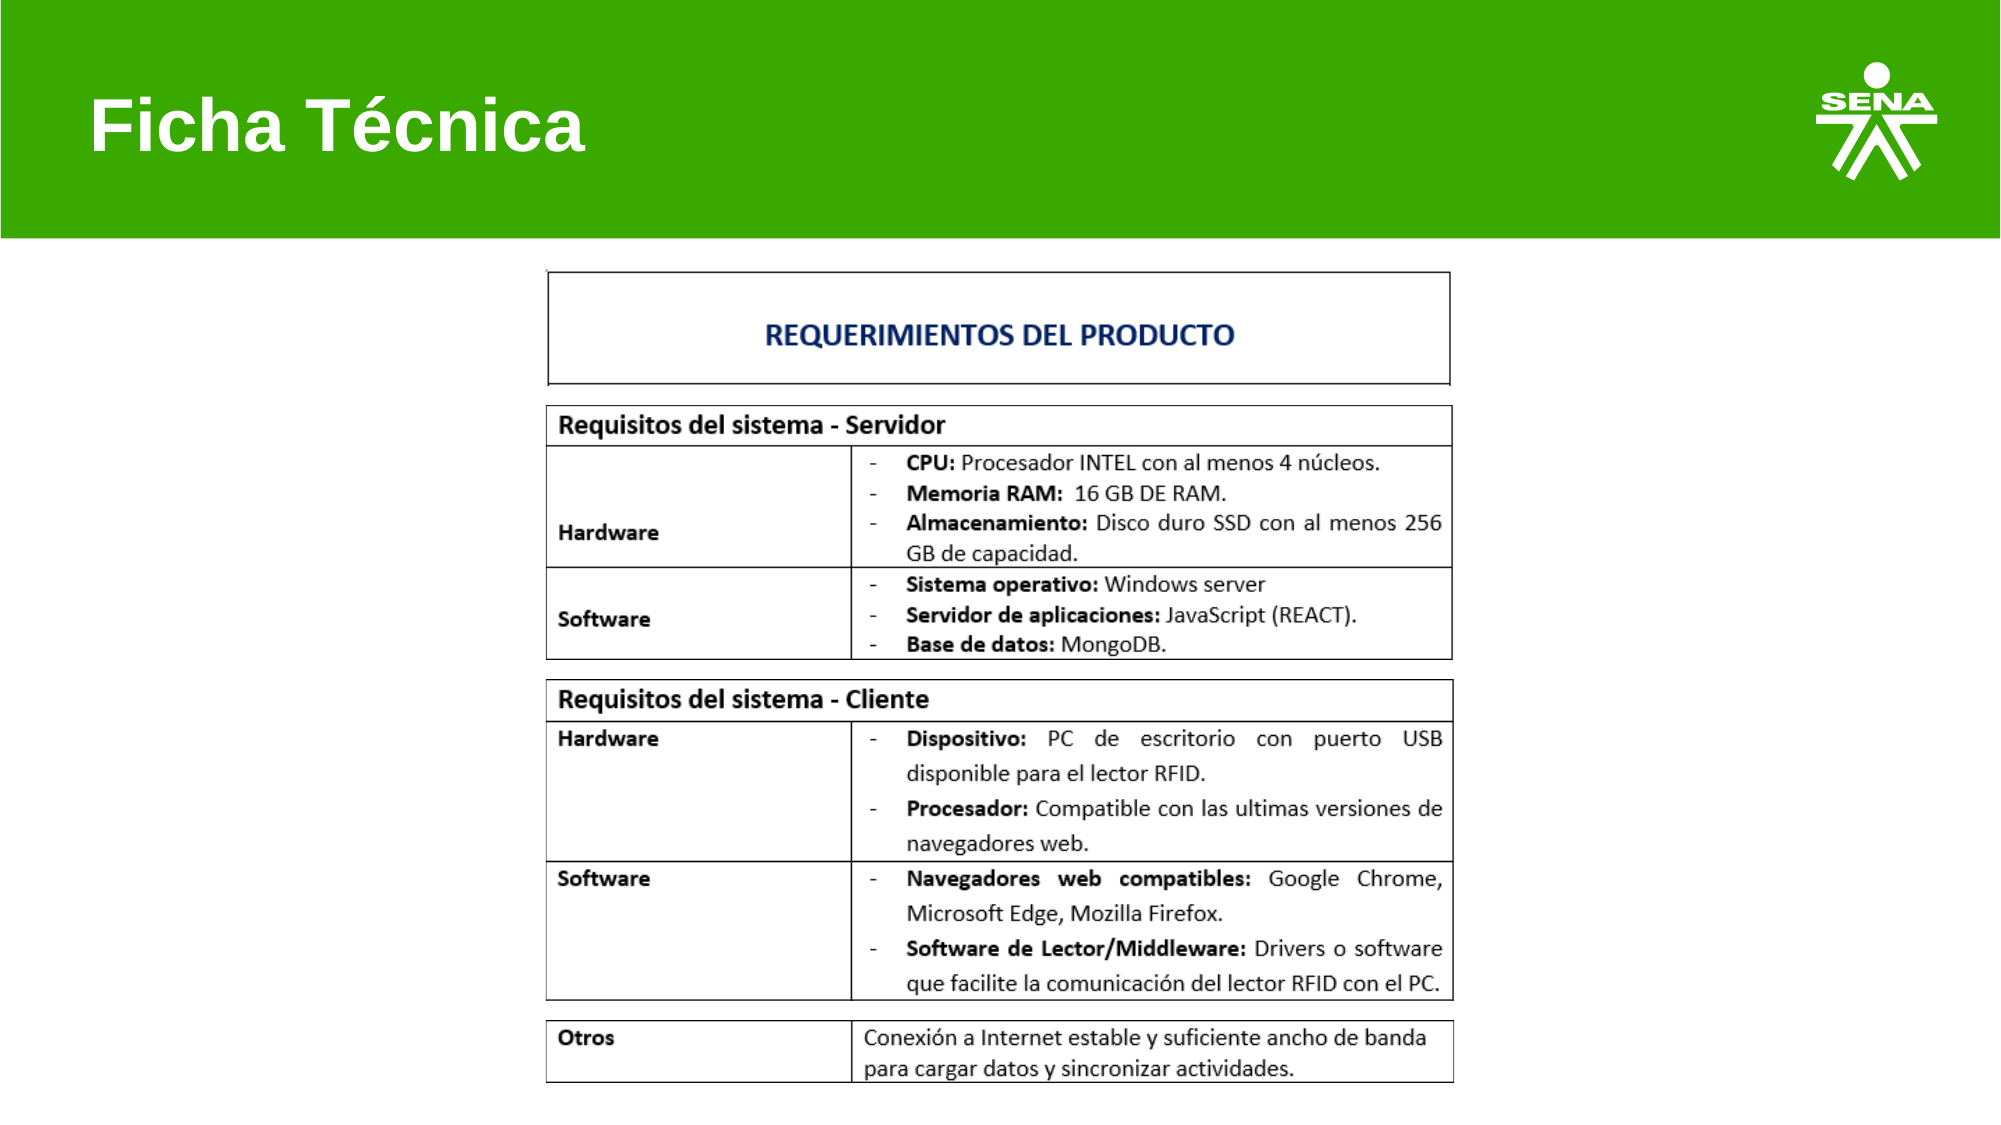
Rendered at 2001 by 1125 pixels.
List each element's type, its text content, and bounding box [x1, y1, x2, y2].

title Ficha Técnica [74, 18, 1800, 236]
picture [0, 0, 2001, 1125]
